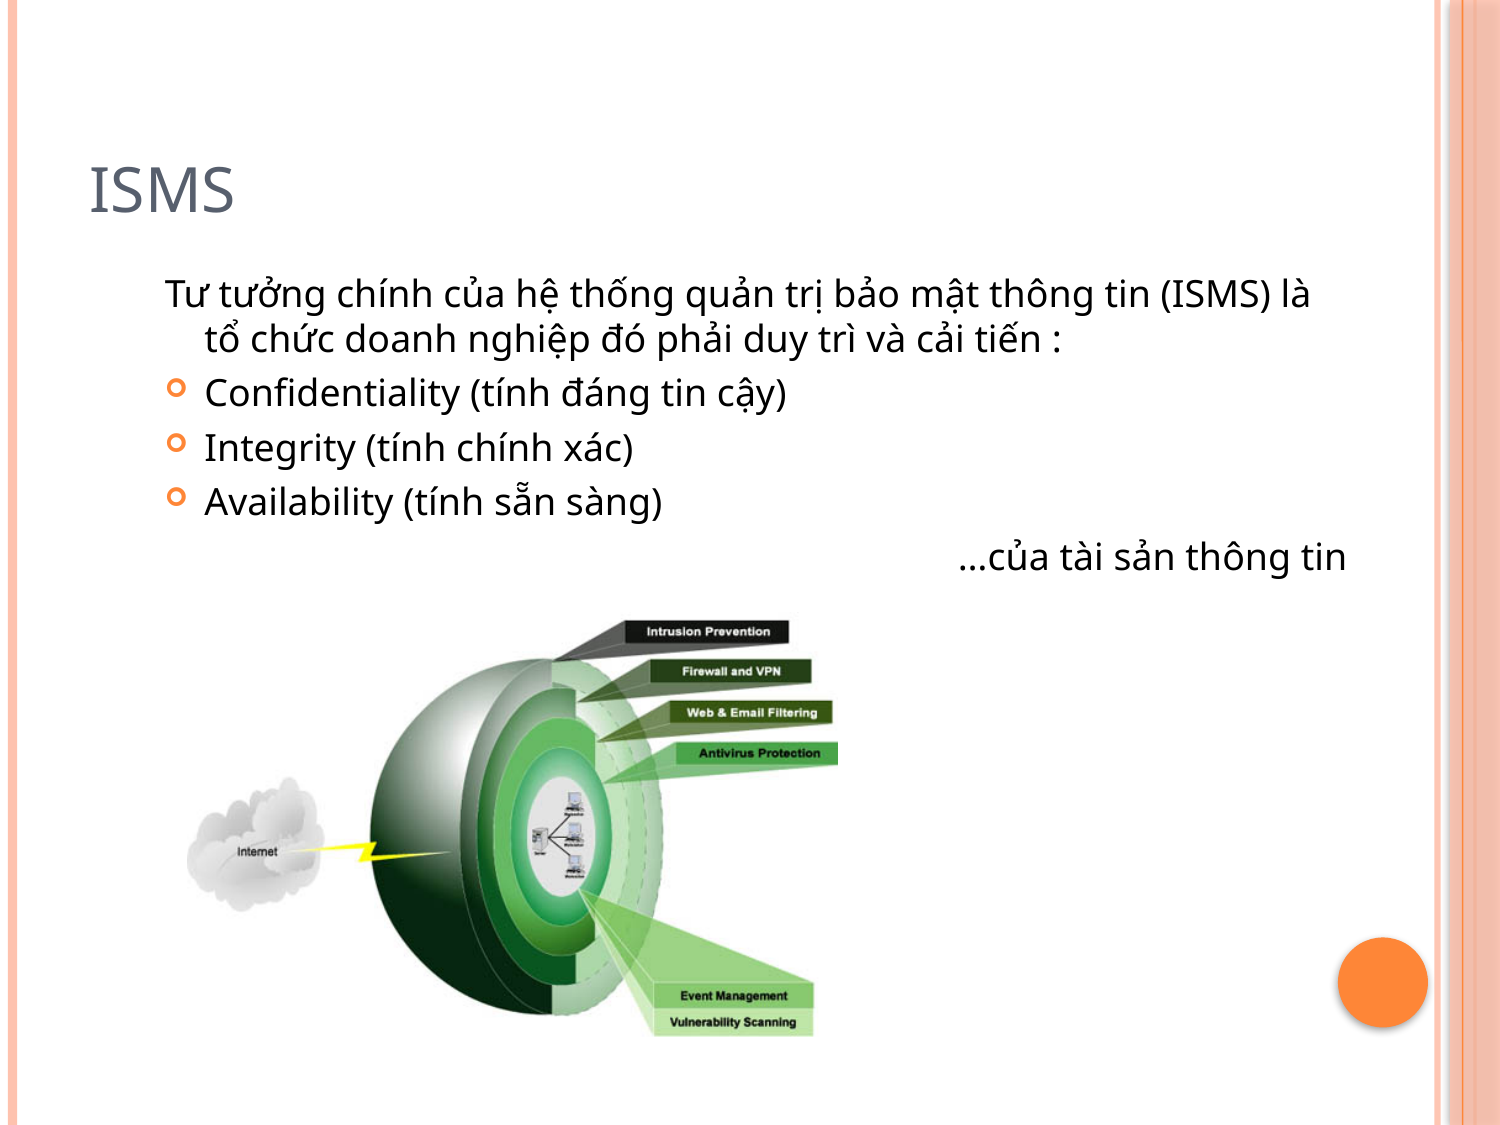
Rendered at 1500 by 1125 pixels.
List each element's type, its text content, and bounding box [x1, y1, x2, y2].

list Tư tưởng chính của hệ thống quản trị bảo mật thông tin (ISMS) là tổ chức doanh nghiệp đó phải duy trì và cải tiến : Confidentiality (tính đáng tin cậy) Integrity (tính chính xác) Availability (tính sẵn sàng) …của tài sản thông tin [150, 262, 1363, 588]
picture [186, 611, 839, 1039]
title ISMS [75, 45, 1300, 233]
